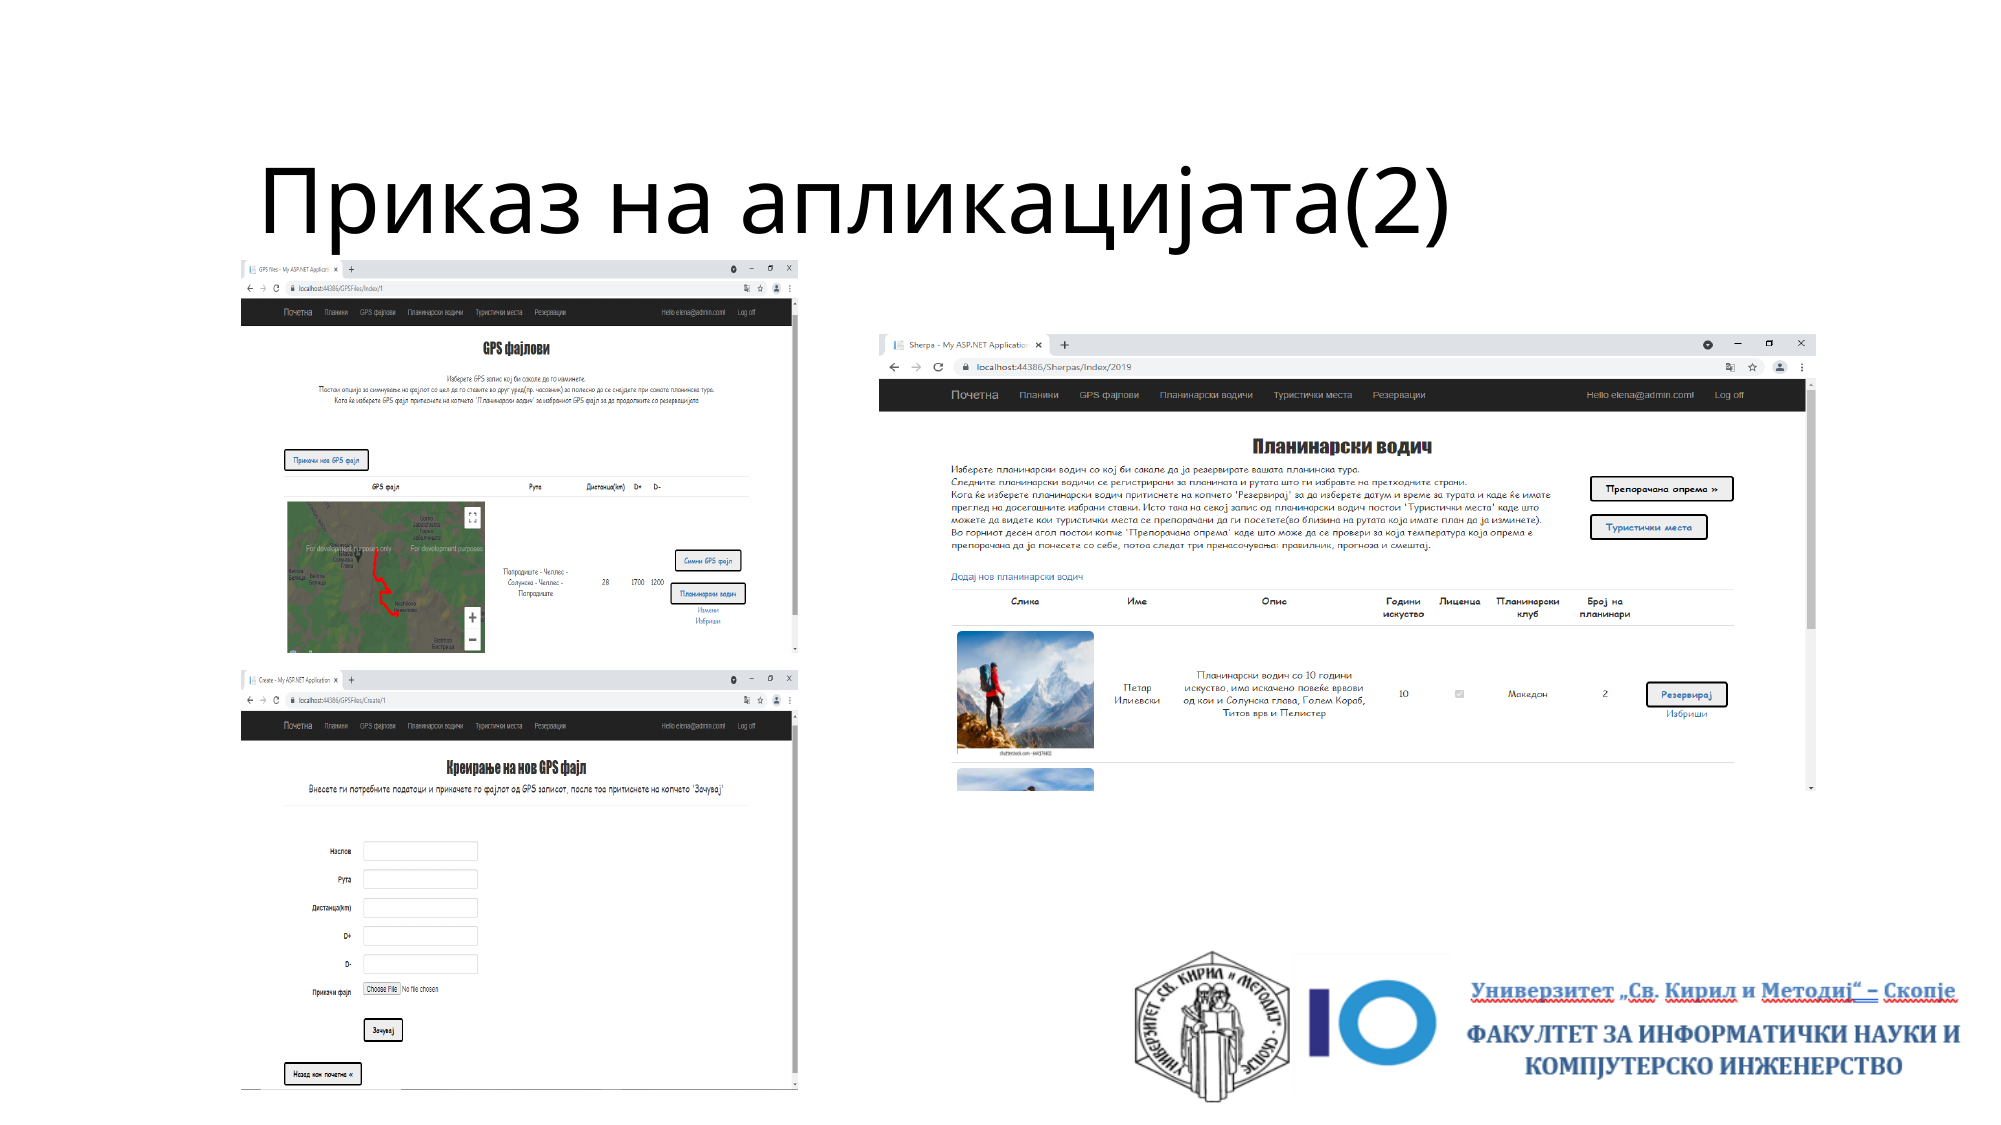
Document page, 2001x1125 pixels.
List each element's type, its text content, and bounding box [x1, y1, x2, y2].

picture [879, 334, 1816, 791]
title Приказ на апликацијата(2) [101, 144, 1609, 261]
picture [240, 670, 798, 1090]
picture [1110, 930, 2000, 1125]
picture [240, 260, 798, 653]
